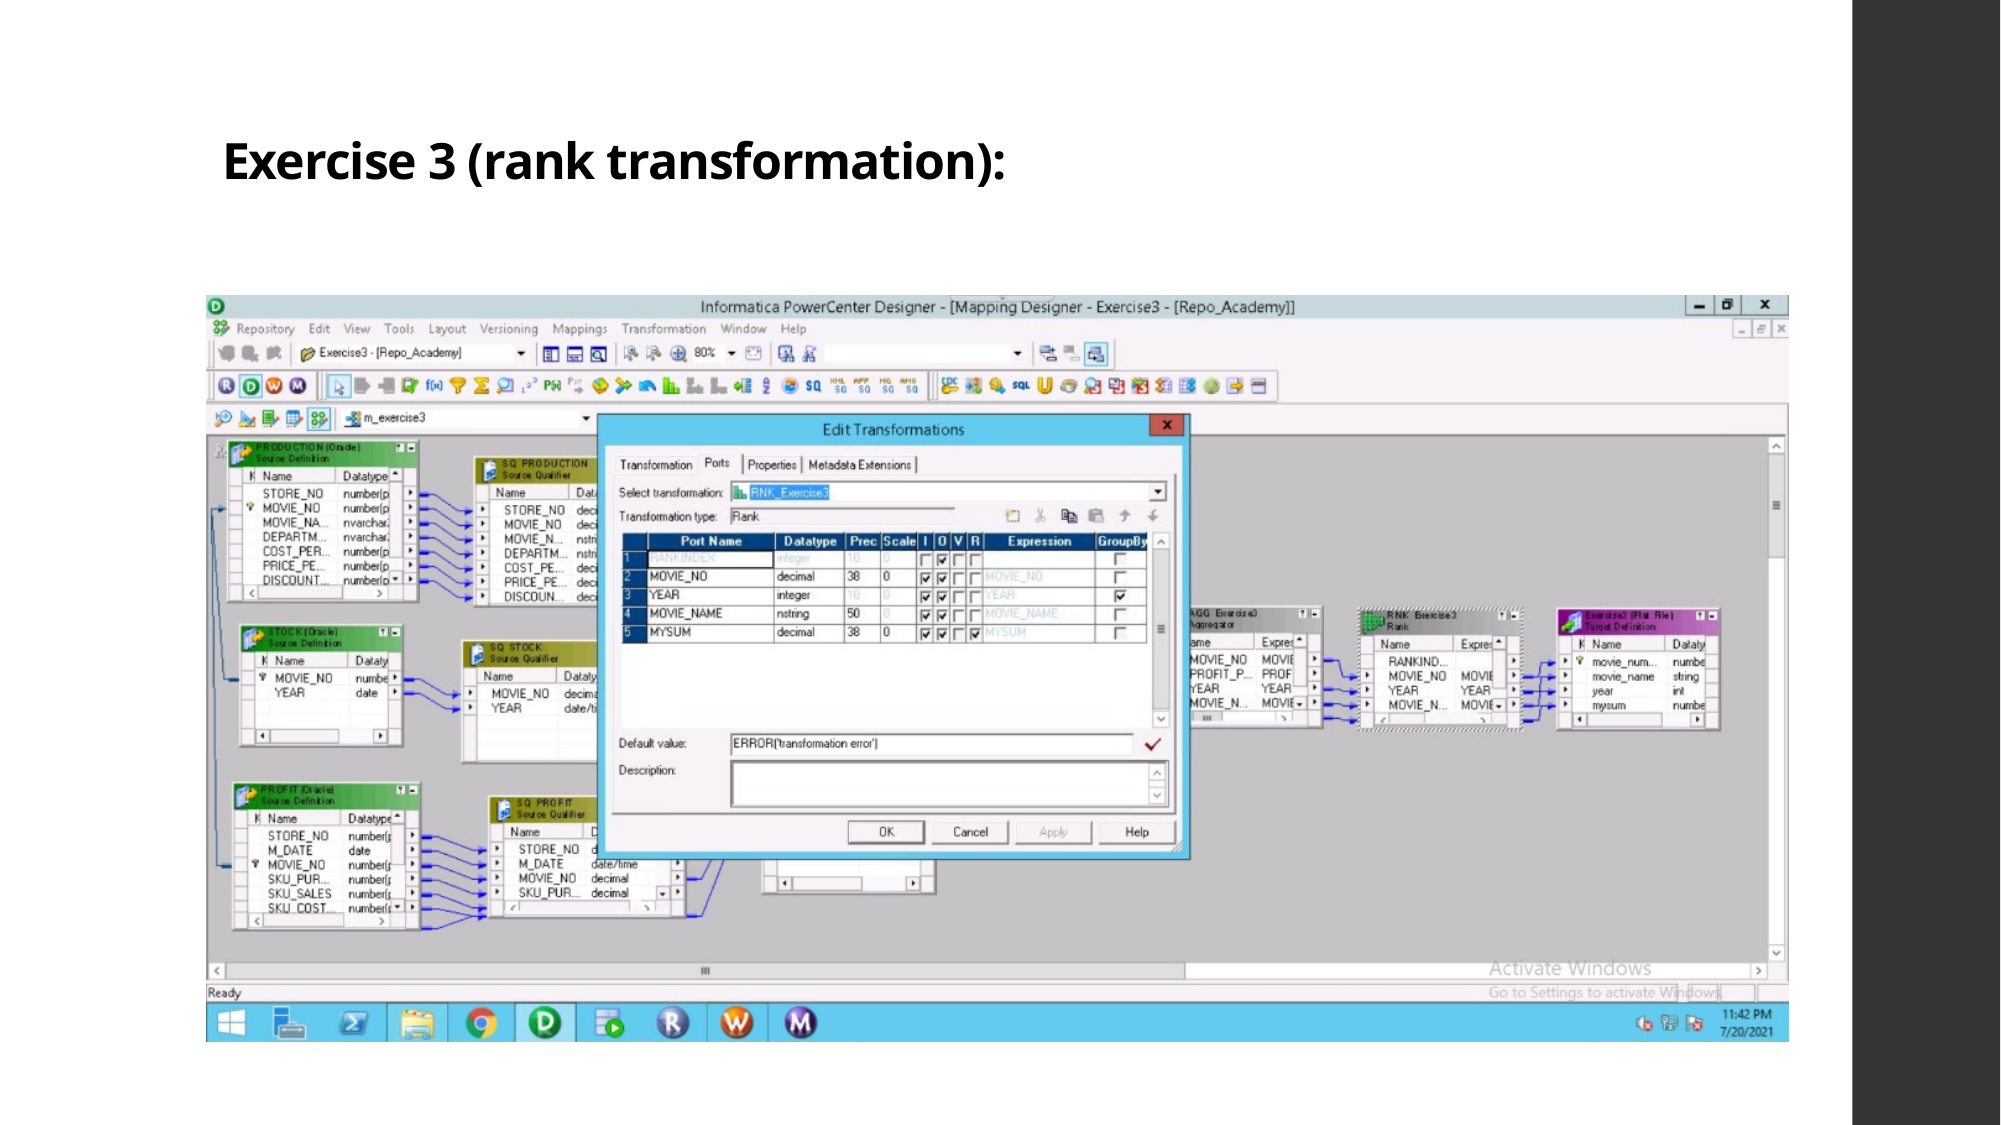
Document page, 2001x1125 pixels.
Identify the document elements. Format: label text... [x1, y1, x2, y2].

title Exercise 3 (rank transformation): [206, 60, 1797, 199]
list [206, 294, 1789, 1042]
